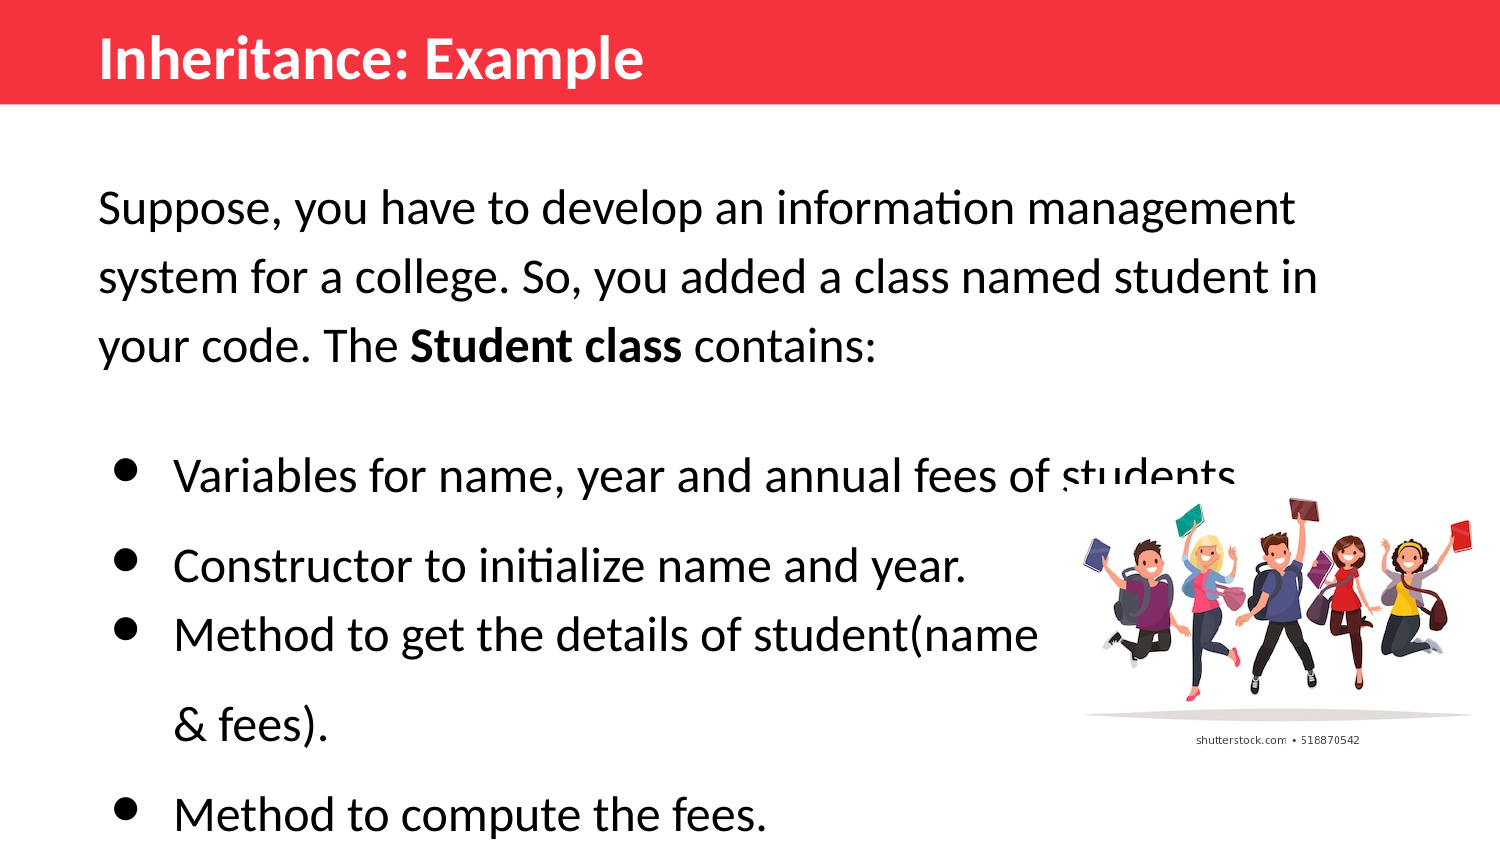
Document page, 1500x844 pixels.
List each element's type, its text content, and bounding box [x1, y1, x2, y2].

picture [1066, 484, 1488, 750]
text_box [0, 0, 1500, 105]
text_box Inheritance: Example [83, 2, 1060, 138]
text_box Suppose, you have to develop an information management system for a college. So, you added a class named student in your code. The Student class contains: Variables for name, year and annual fees of students. Constructor to initialize name and year. Method to get the details of student(name & fees). Method to compute the fees. [83, 150, 1398, 571]
